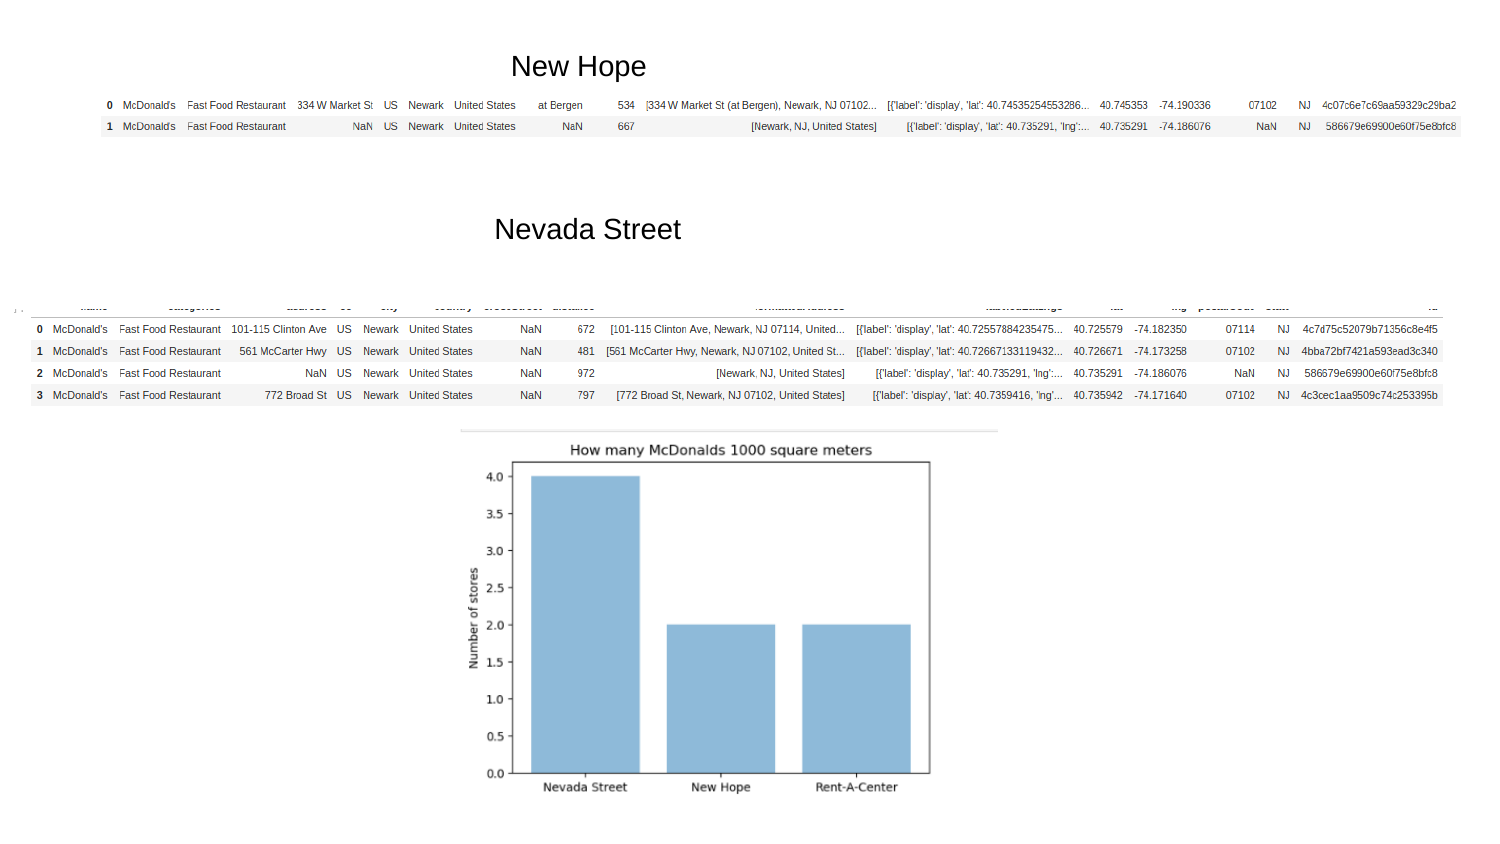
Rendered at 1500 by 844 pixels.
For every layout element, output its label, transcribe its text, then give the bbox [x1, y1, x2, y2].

picture [78, 94, 1500, 151]
text_box New Hope [495, 32, 1047, 93]
picture [13, 309, 1465, 412]
picture [446, 429, 998, 813]
text_box Nevada Street [479, 195, 885, 266]
